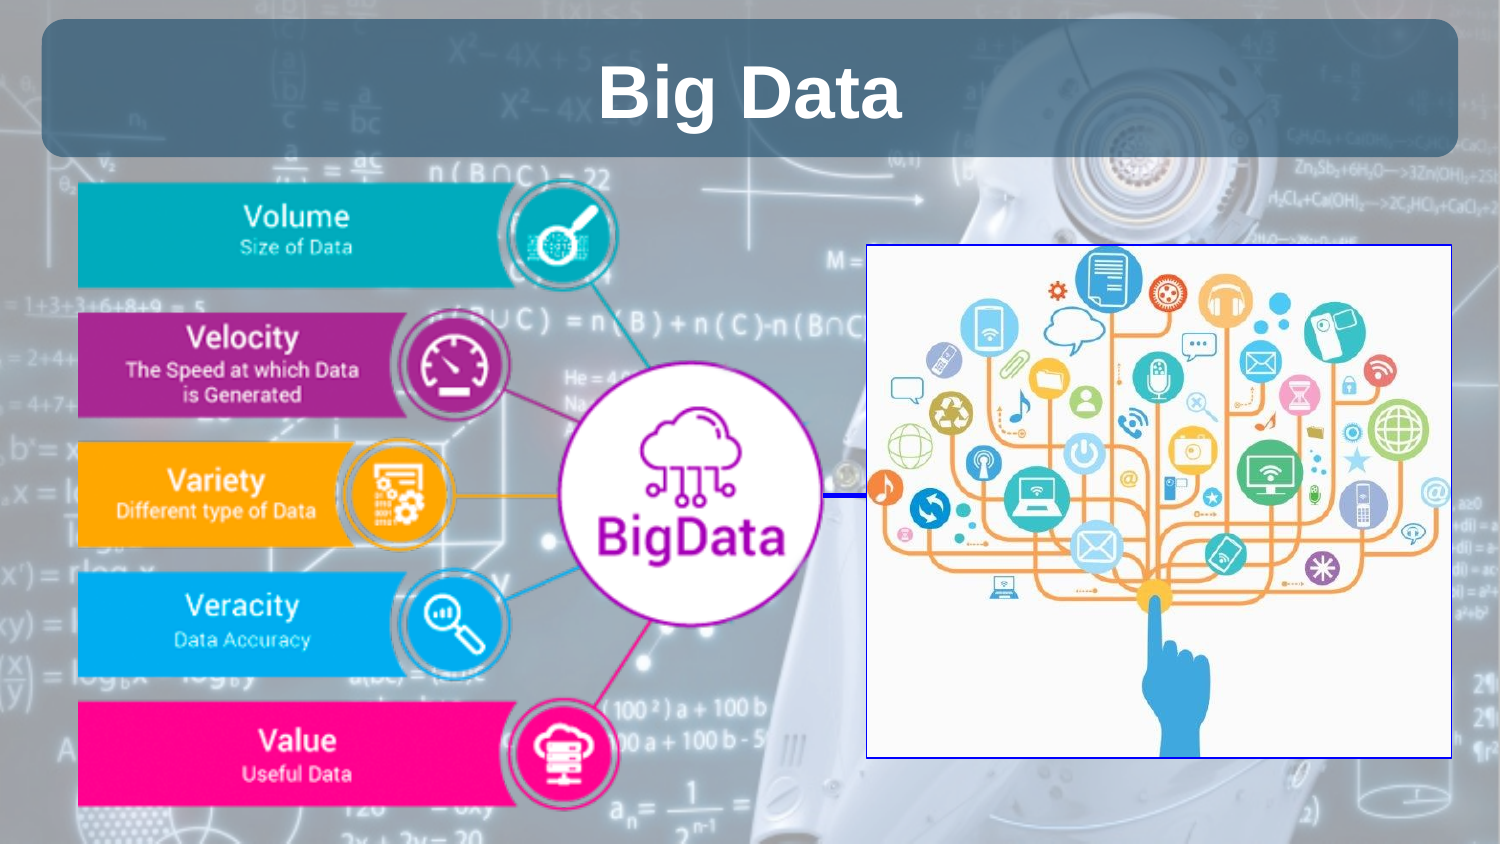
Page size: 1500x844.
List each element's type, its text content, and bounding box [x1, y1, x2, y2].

picture [0, 0, 1500, 844]
title Big Data [49, 43, 1451, 134]
